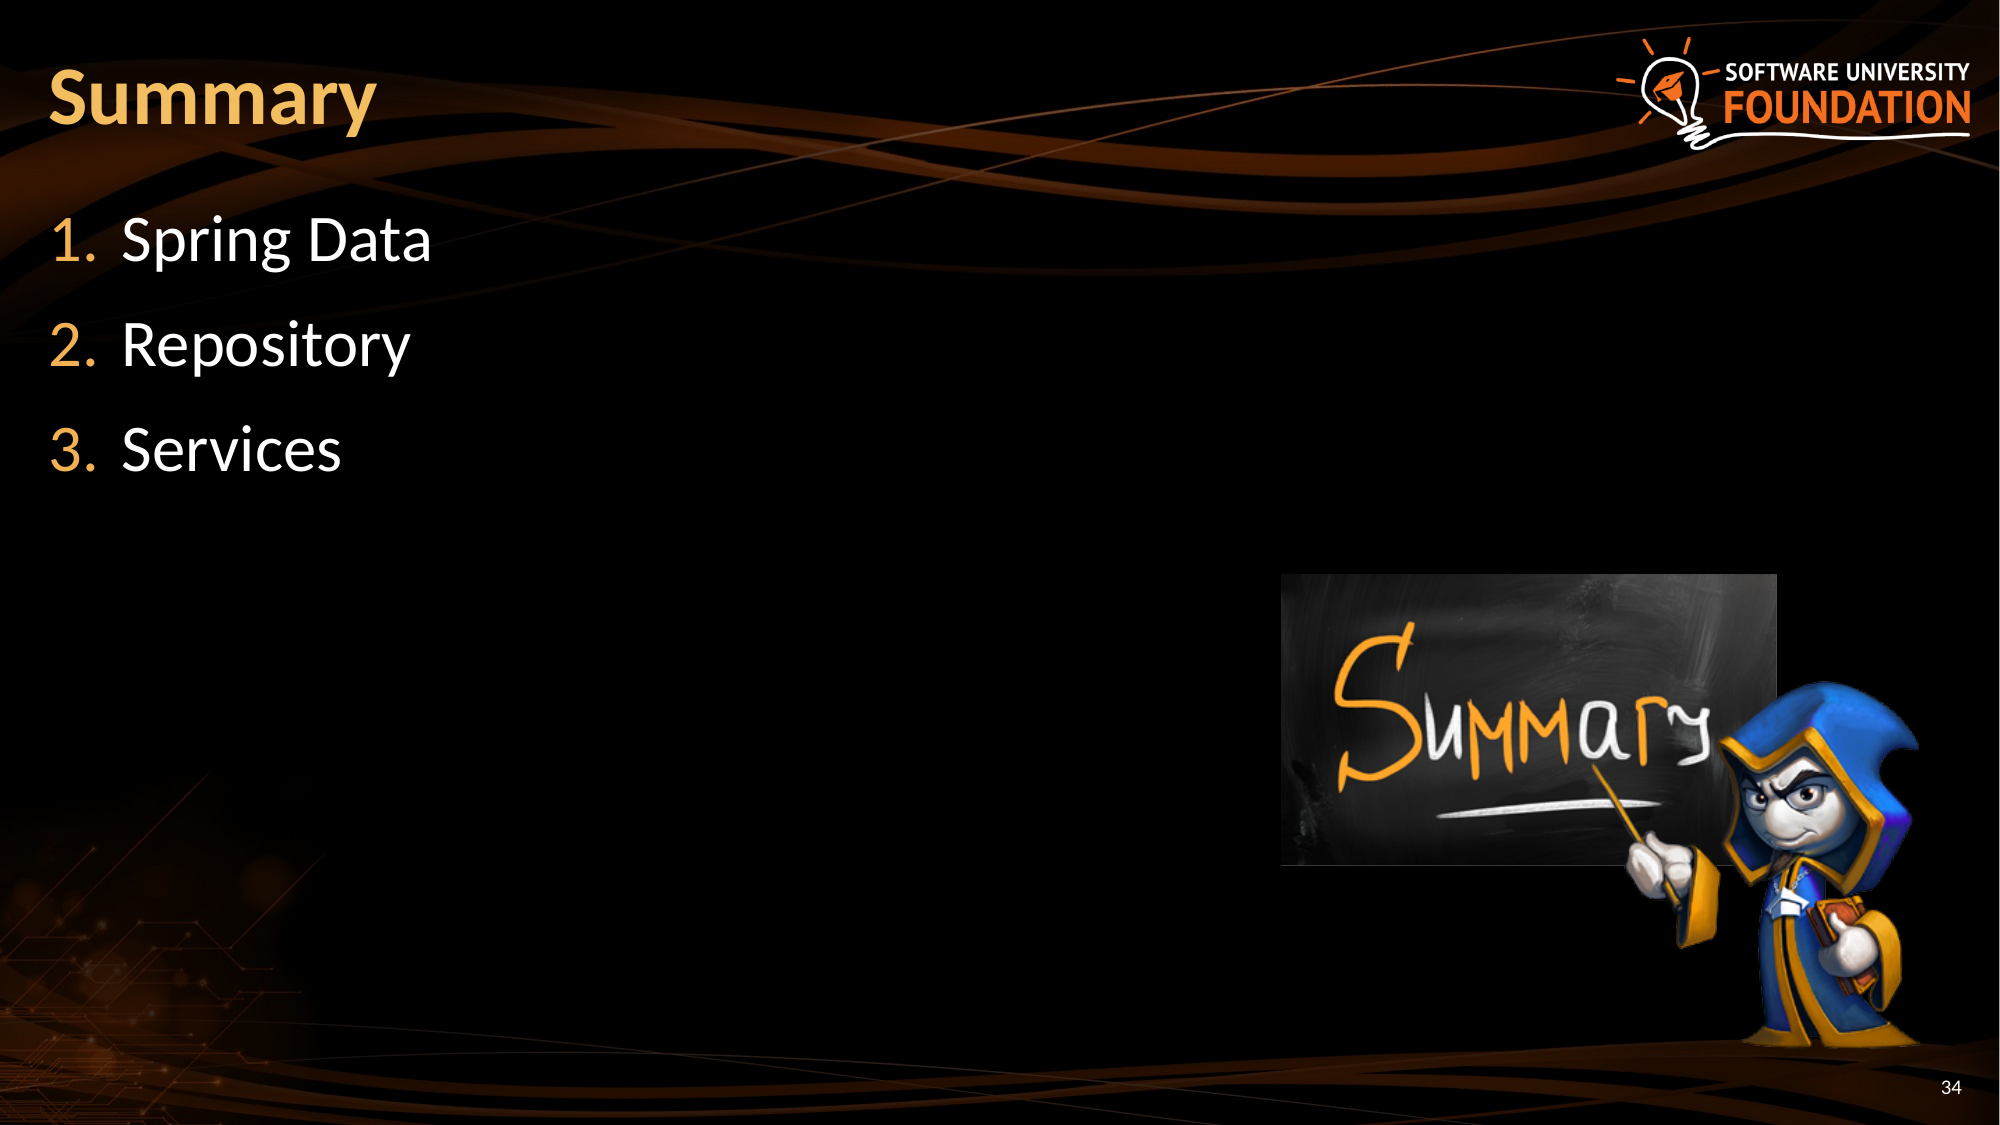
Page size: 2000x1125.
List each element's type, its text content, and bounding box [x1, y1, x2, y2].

list Spring Data Repository Services [31, 188, 1968, 1103]
title Summary [30, 6, 1602, 189]
picture [0, 0, 2000, 1125]
